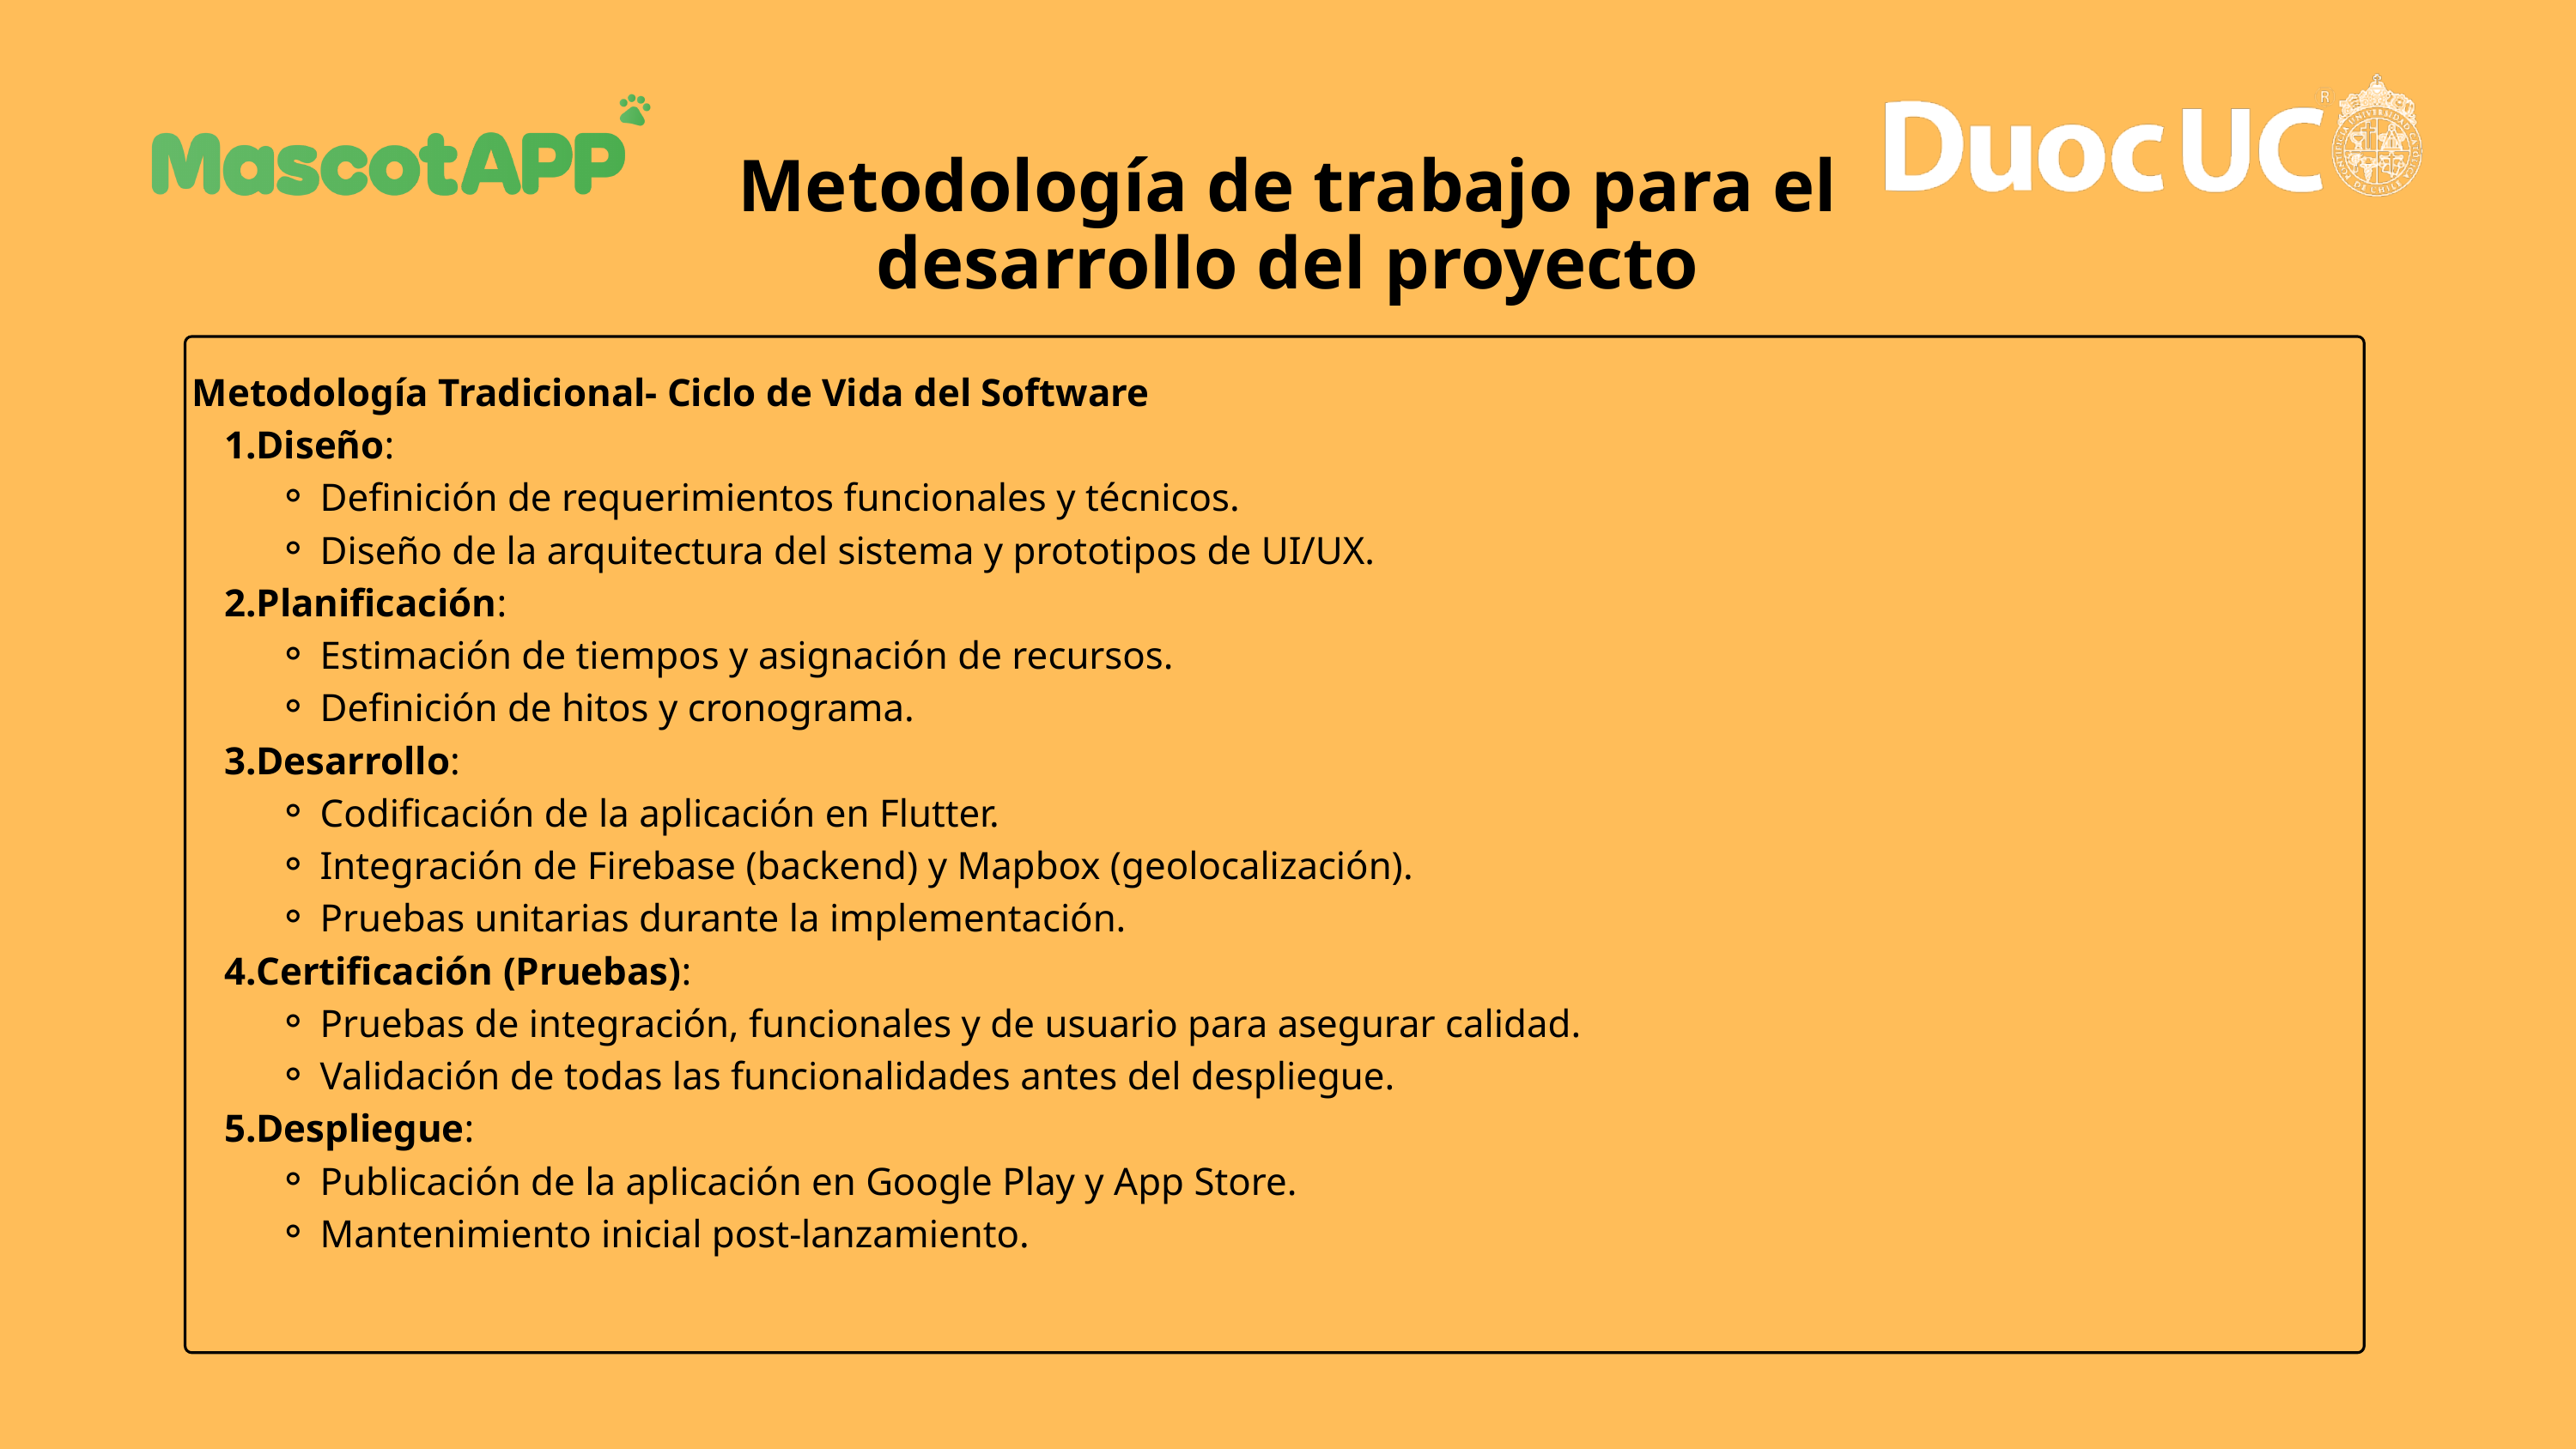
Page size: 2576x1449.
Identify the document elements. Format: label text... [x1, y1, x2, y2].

text_box Metodología de trabajo para el desarrollo del proyecto [710, 149, 1866, 333]
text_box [185, 336, 2365, 1353]
text_box [1871, 70, 2432, 219]
text_box [144, 86, 655, 203]
